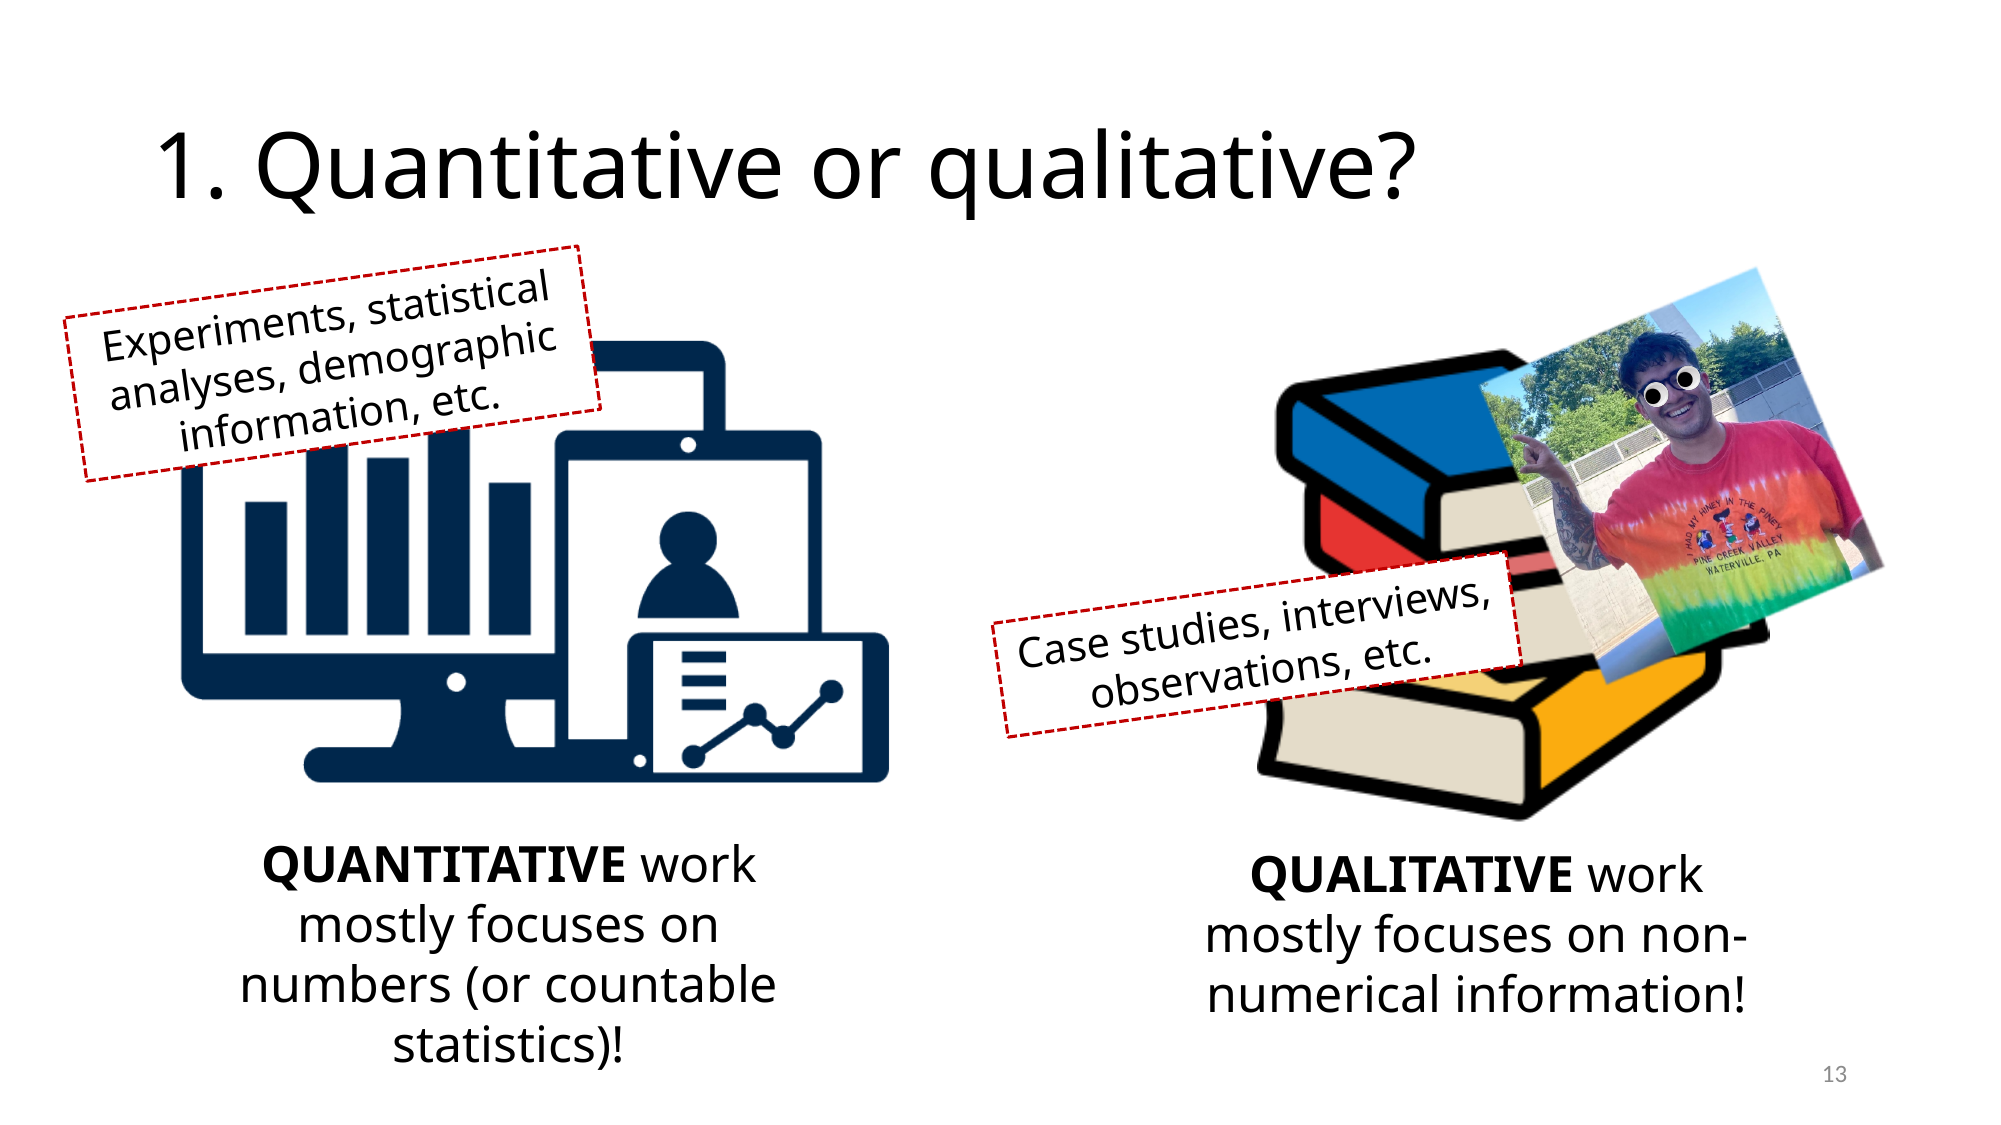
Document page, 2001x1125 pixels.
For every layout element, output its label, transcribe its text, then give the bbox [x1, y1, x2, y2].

text_box Case studies, interviews, observations, etc. [992, 586, 1257, 738]
text_box QUALITATIVE work mostly focuses on non-numerical information! [1152, 835, 1802, 1031]
picture [1257, 269, 1882, 842]
text_box Experiments, statistical analyses, demographic information, etc. [64, 307, 137, 482]
title 1. Quantitative or qualitative? [137, 59, 1863, 278]
text_box Experiments, statistical analyses, demographic information, etc. [449, 246, 581, 264]
slide_number 13 [1412, 1042, 1863, 1103]
picture [137, 264, 933, 861]
text_box QUANTITATIVE work mostly focuses on numbers (or countable statistics)! [184, 861, 834, 1081]
